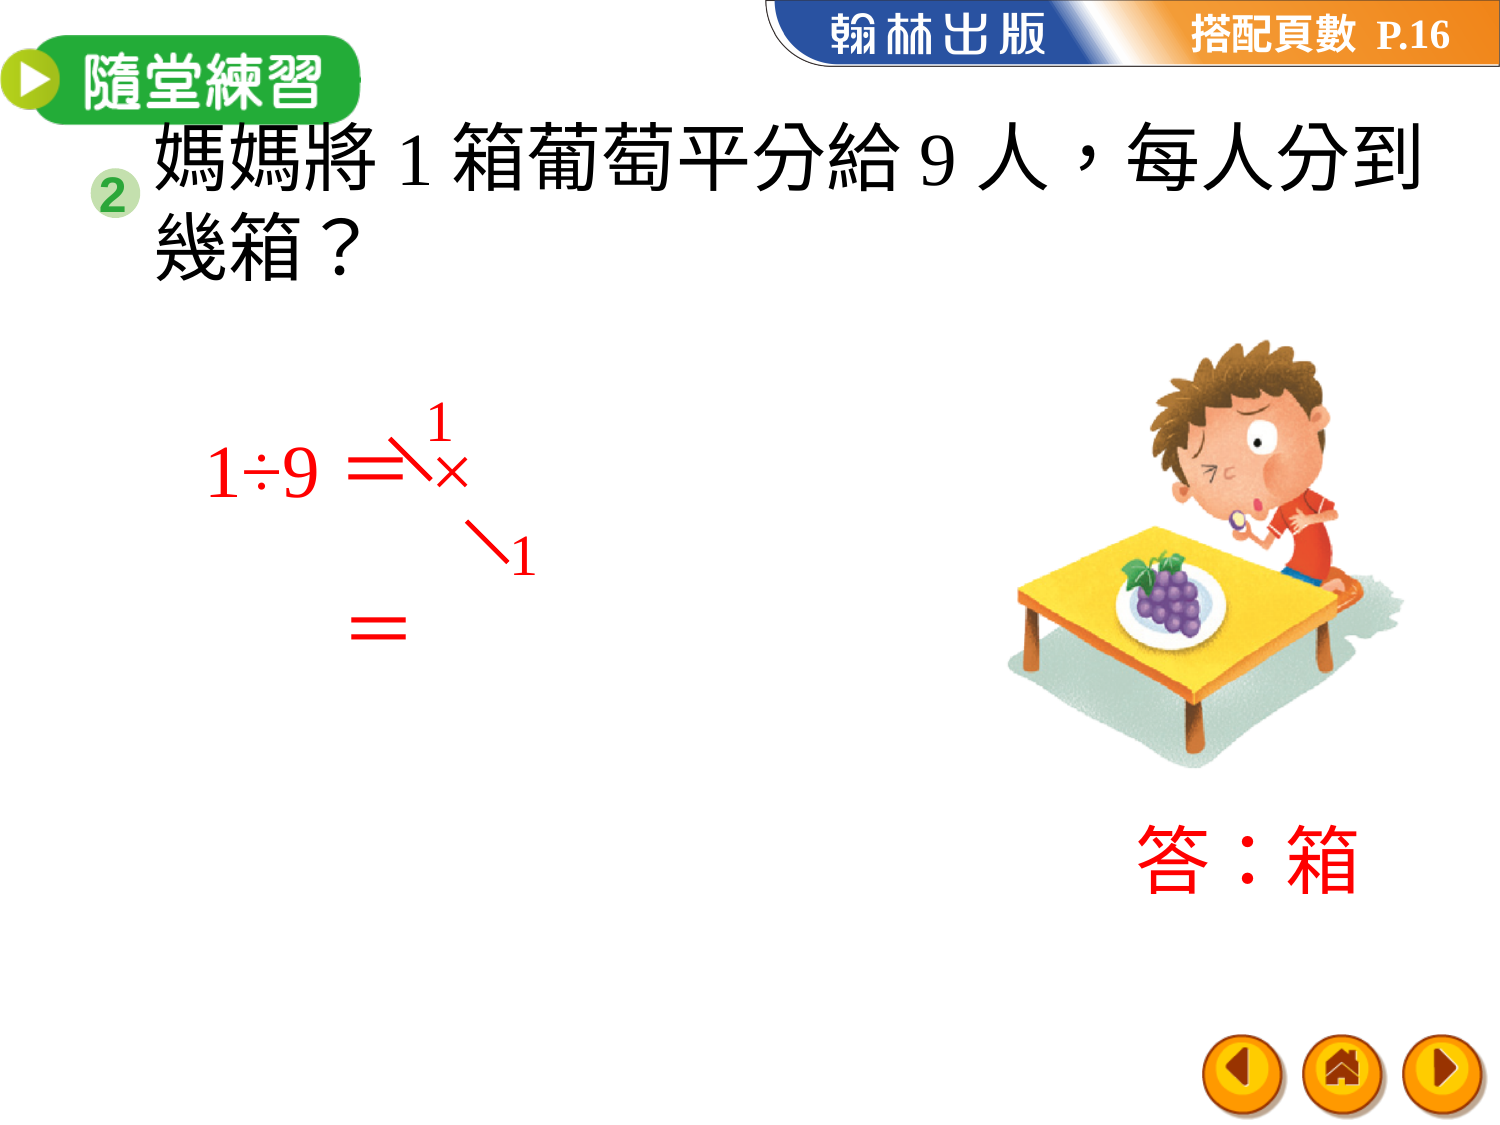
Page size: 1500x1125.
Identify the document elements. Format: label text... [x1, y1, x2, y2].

picture [765, 0, 1393, 67]
picture [1387, 24, 1393, 36]
picture [1302, 1034, 1388, 1120]
picture [0, 35, 361, 126]
text_box 16 [1393, 0, 1500, 67]
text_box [90, 161, 141, 219]
picture [979, 320, 1409, 785]
picture [1402, 1034, 1488, 1120]
picture [1202, 1034, 1288, 1120]
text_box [389, 375, 555, 596]
